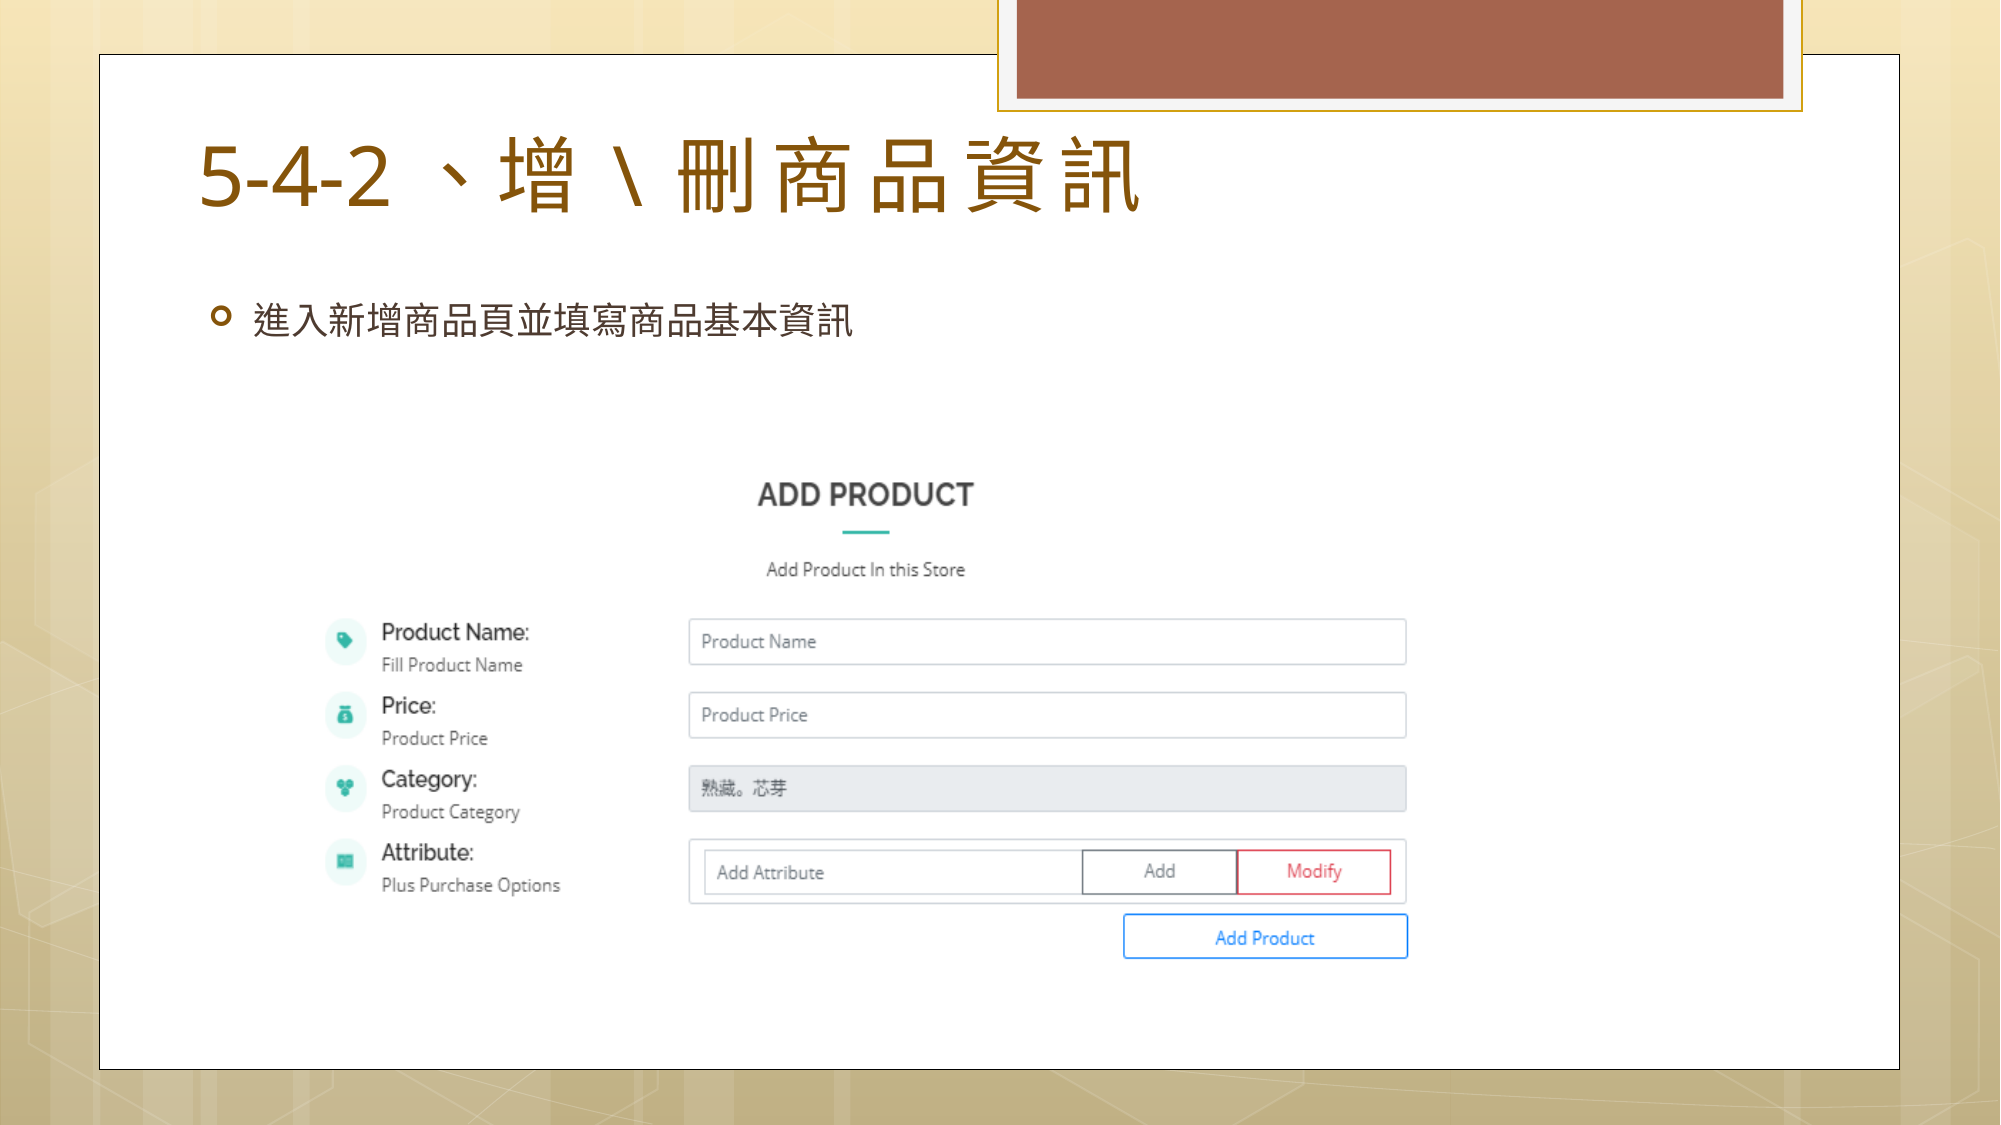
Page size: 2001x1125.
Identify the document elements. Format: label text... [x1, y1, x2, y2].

title 5-4-2、增\刪商品資訊 [182, 42, 1719, 231]
picture [277, 414, 1464, 1006]
list 進入新增商品頁並填寫商品基本資訊 [182, 289, 1723, 865]
